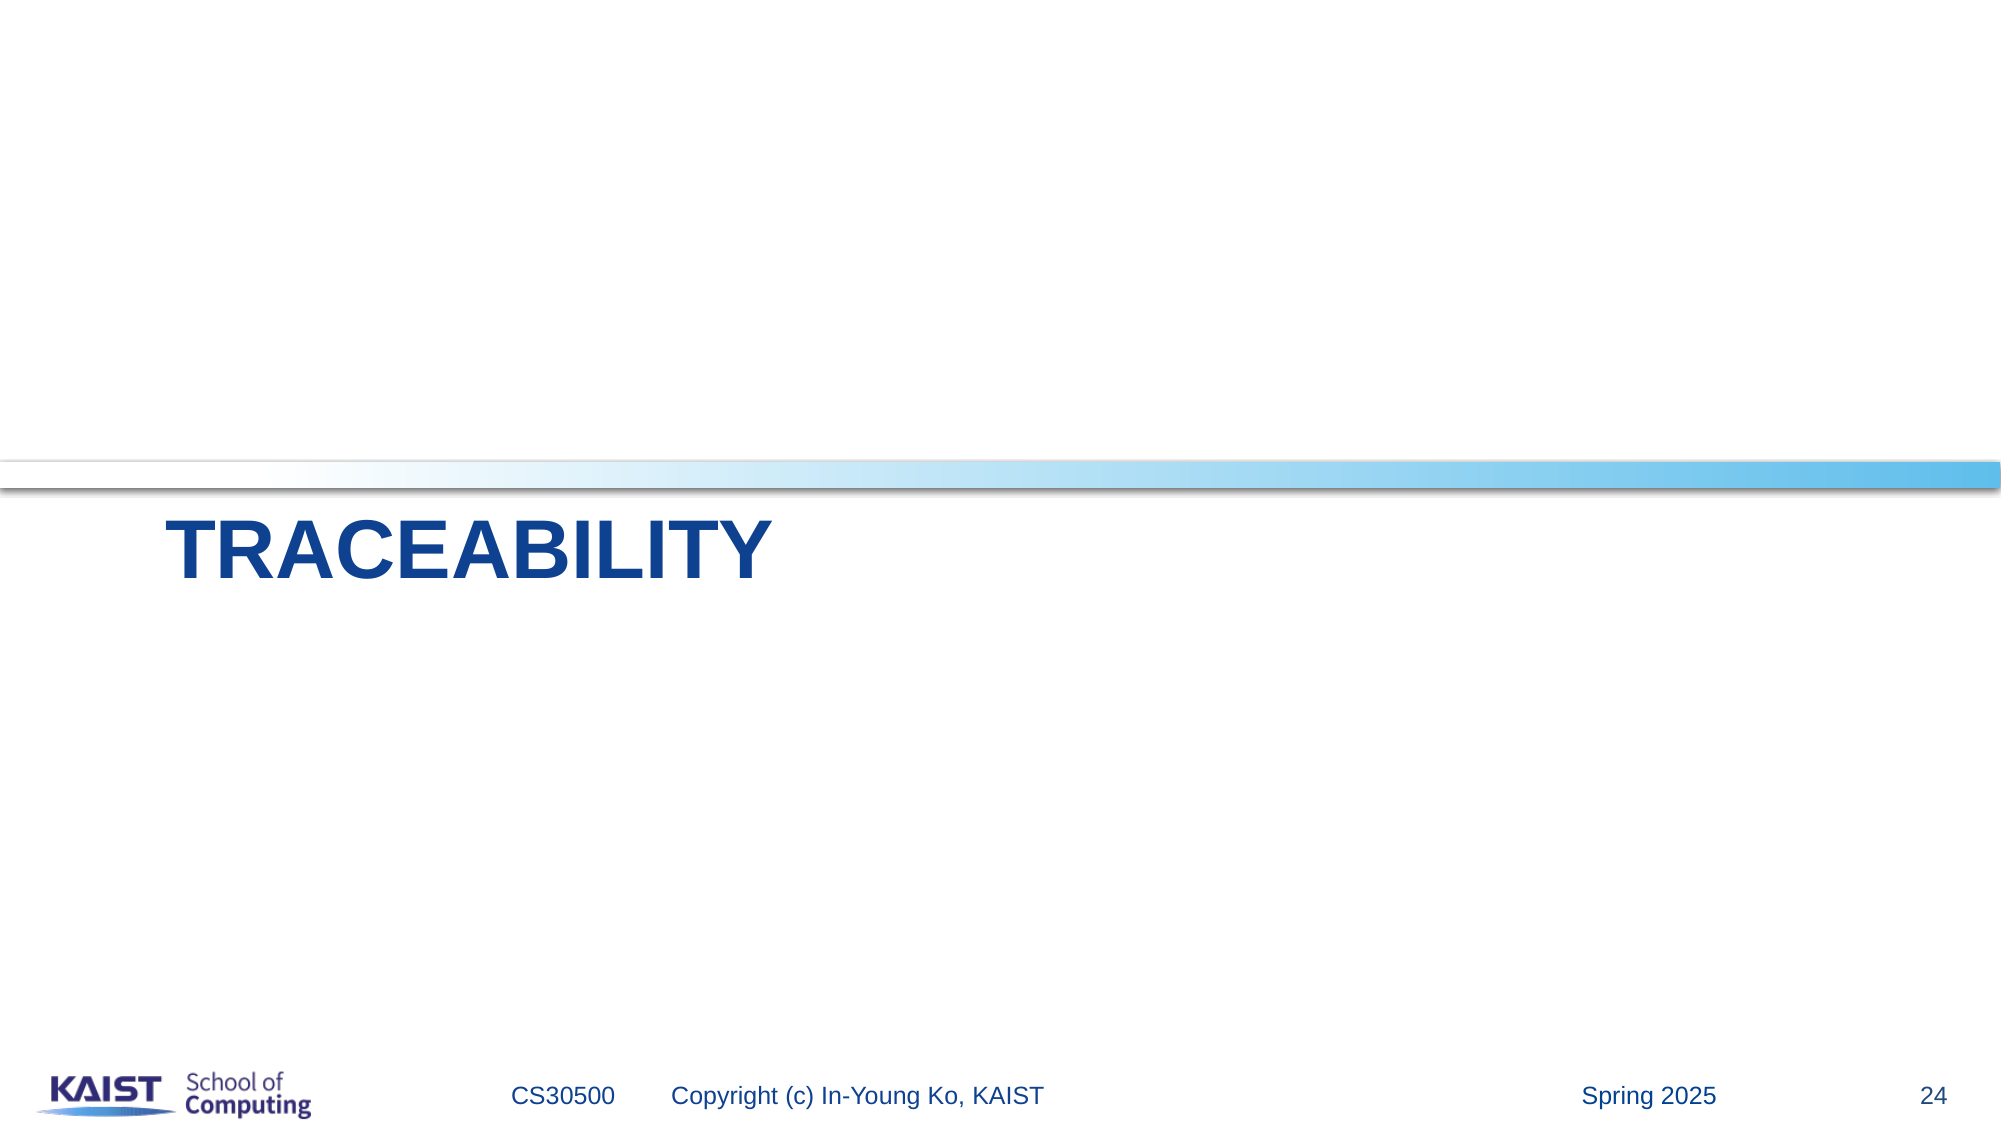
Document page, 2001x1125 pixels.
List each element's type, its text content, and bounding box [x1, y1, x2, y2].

footer CS30500 Copyright (c) In-Young Ko, KAIST [496, 1065, 1517, 1125]
slide_number 24 [1833, 1065, 1963, 1125]
slide_number Spring 2025 [1566, 1064, 1800, 1125]
picture [33, 1053, 311, 1125]
title Traceability [150, 487, 1850, 711]
